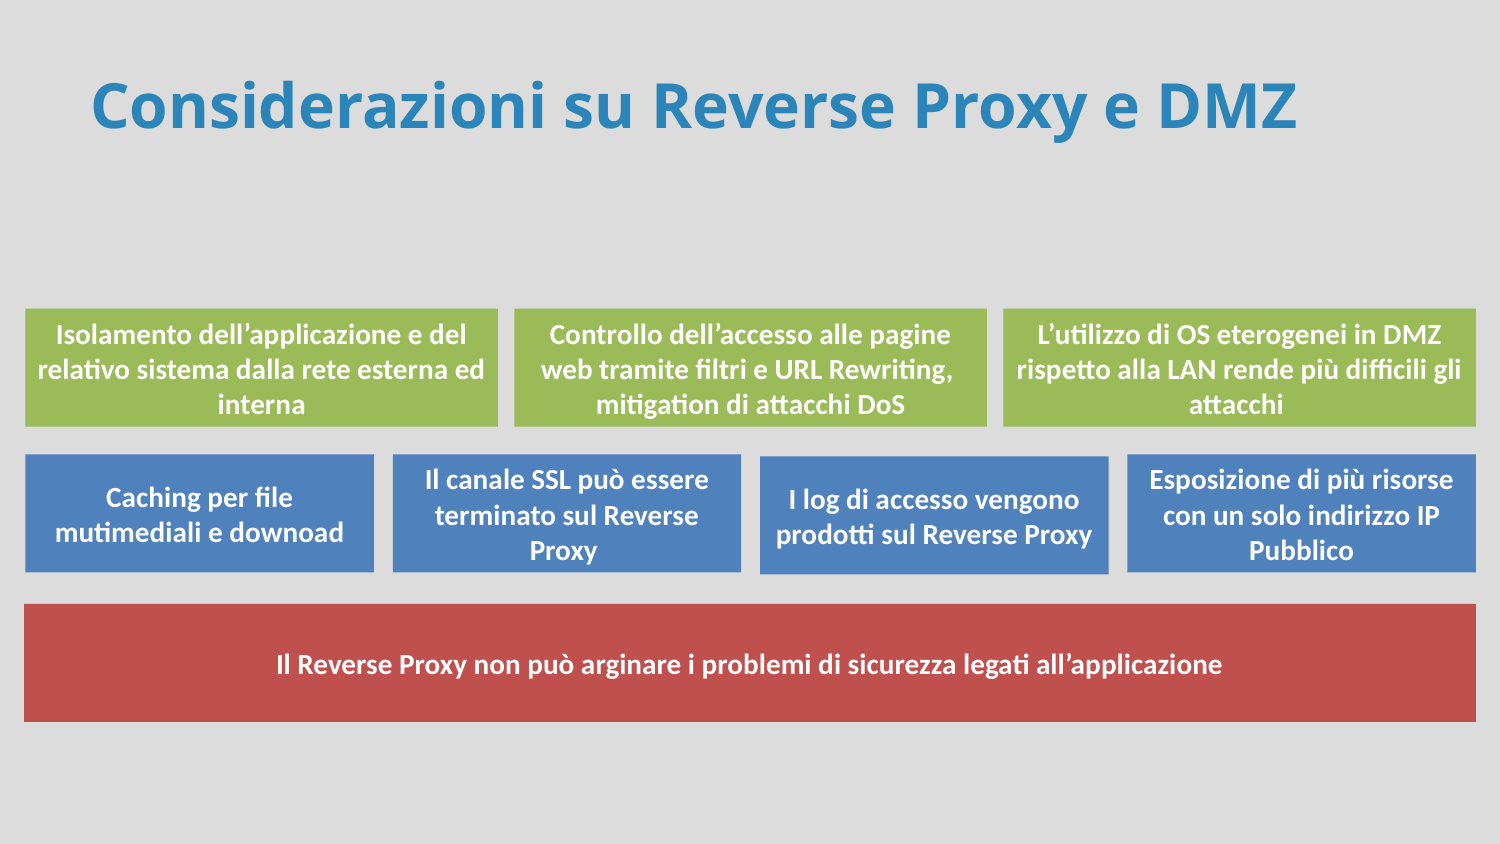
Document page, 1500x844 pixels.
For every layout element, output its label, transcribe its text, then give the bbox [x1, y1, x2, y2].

title Considerazioni su Reverse Proxy e DMZ [75, 33, 1500, 175]
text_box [23, 308, 1477, 723]
